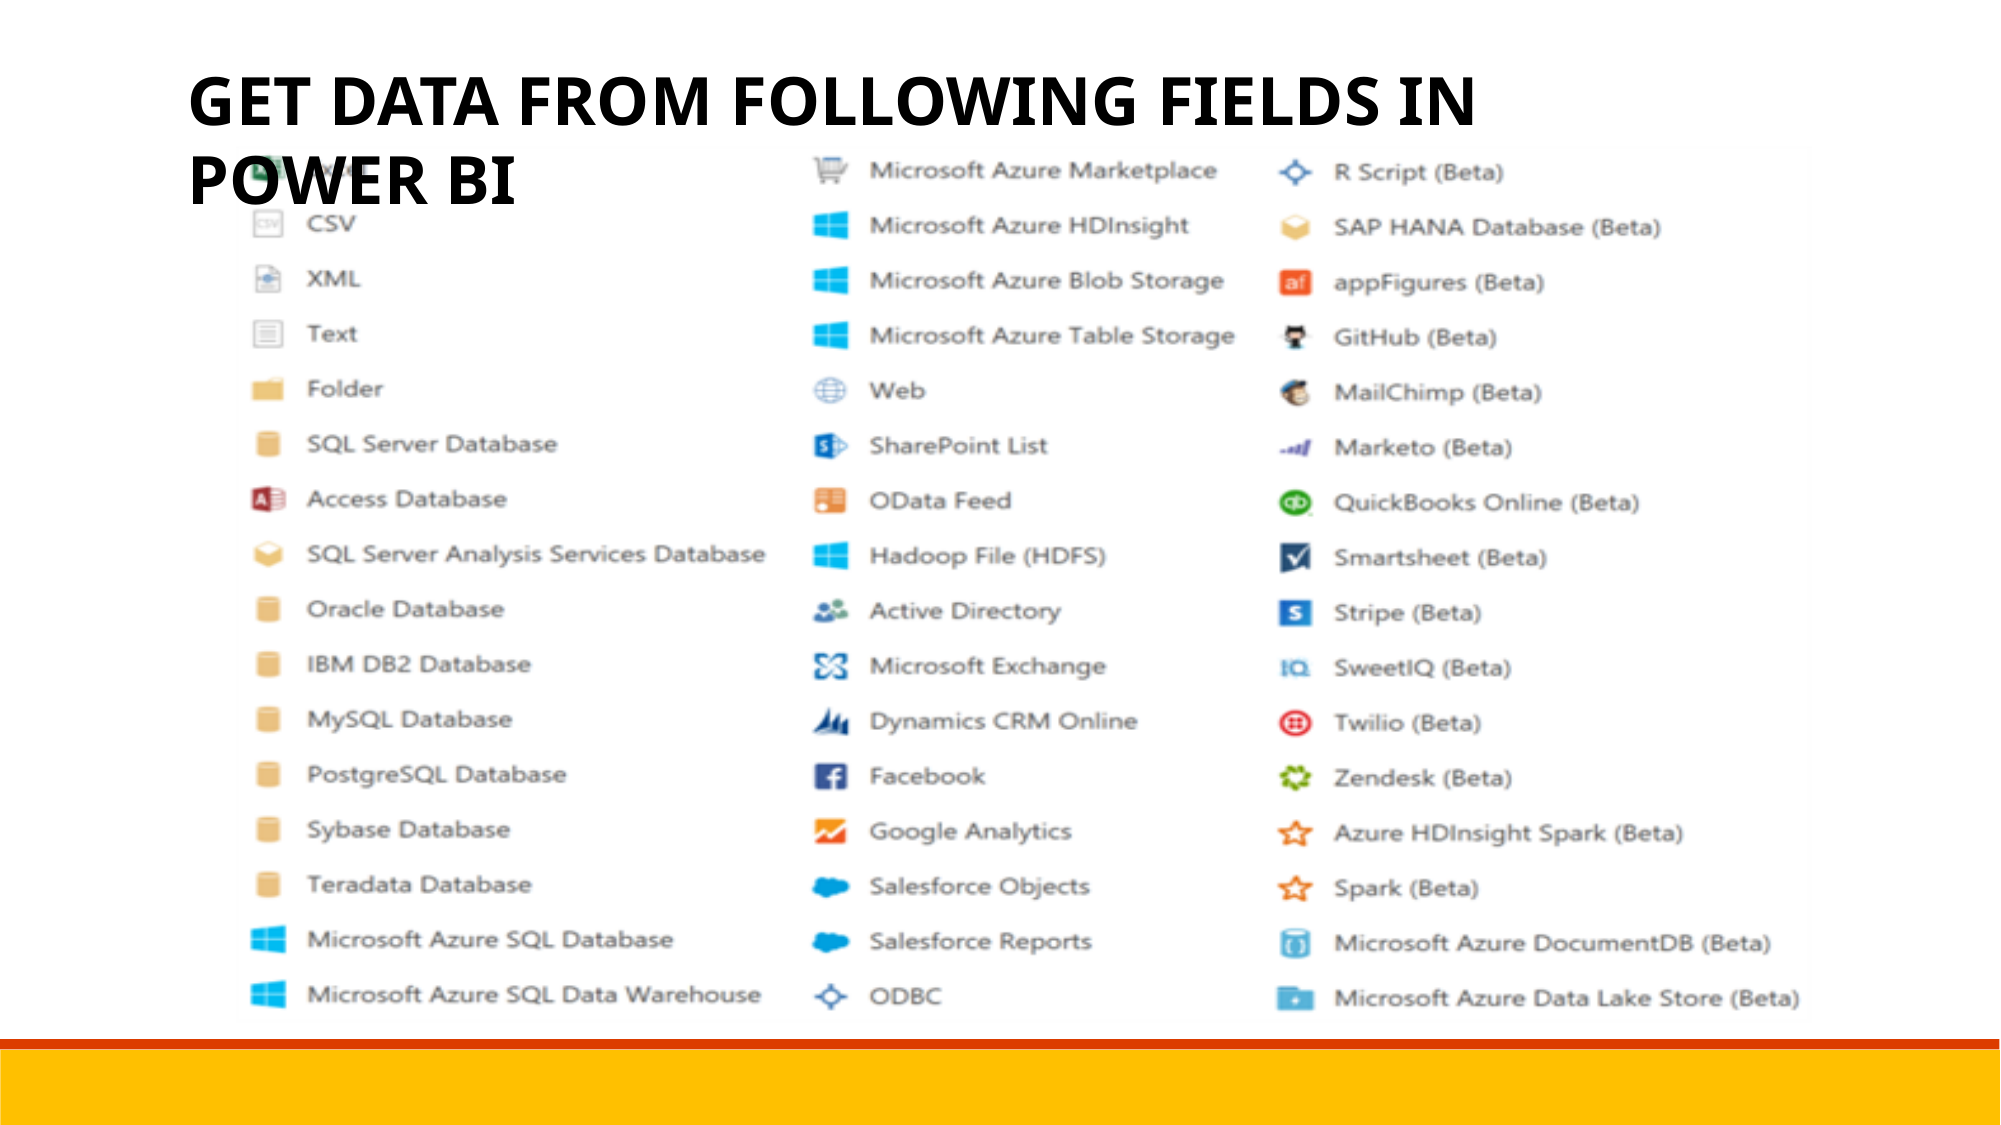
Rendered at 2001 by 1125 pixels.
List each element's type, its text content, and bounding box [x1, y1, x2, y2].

text_box GET DATA FROM FOLLOWING FIELDS IN POWER BI [172, 50, 1724, 145]
picture [235, 146, 1812, 1023]
